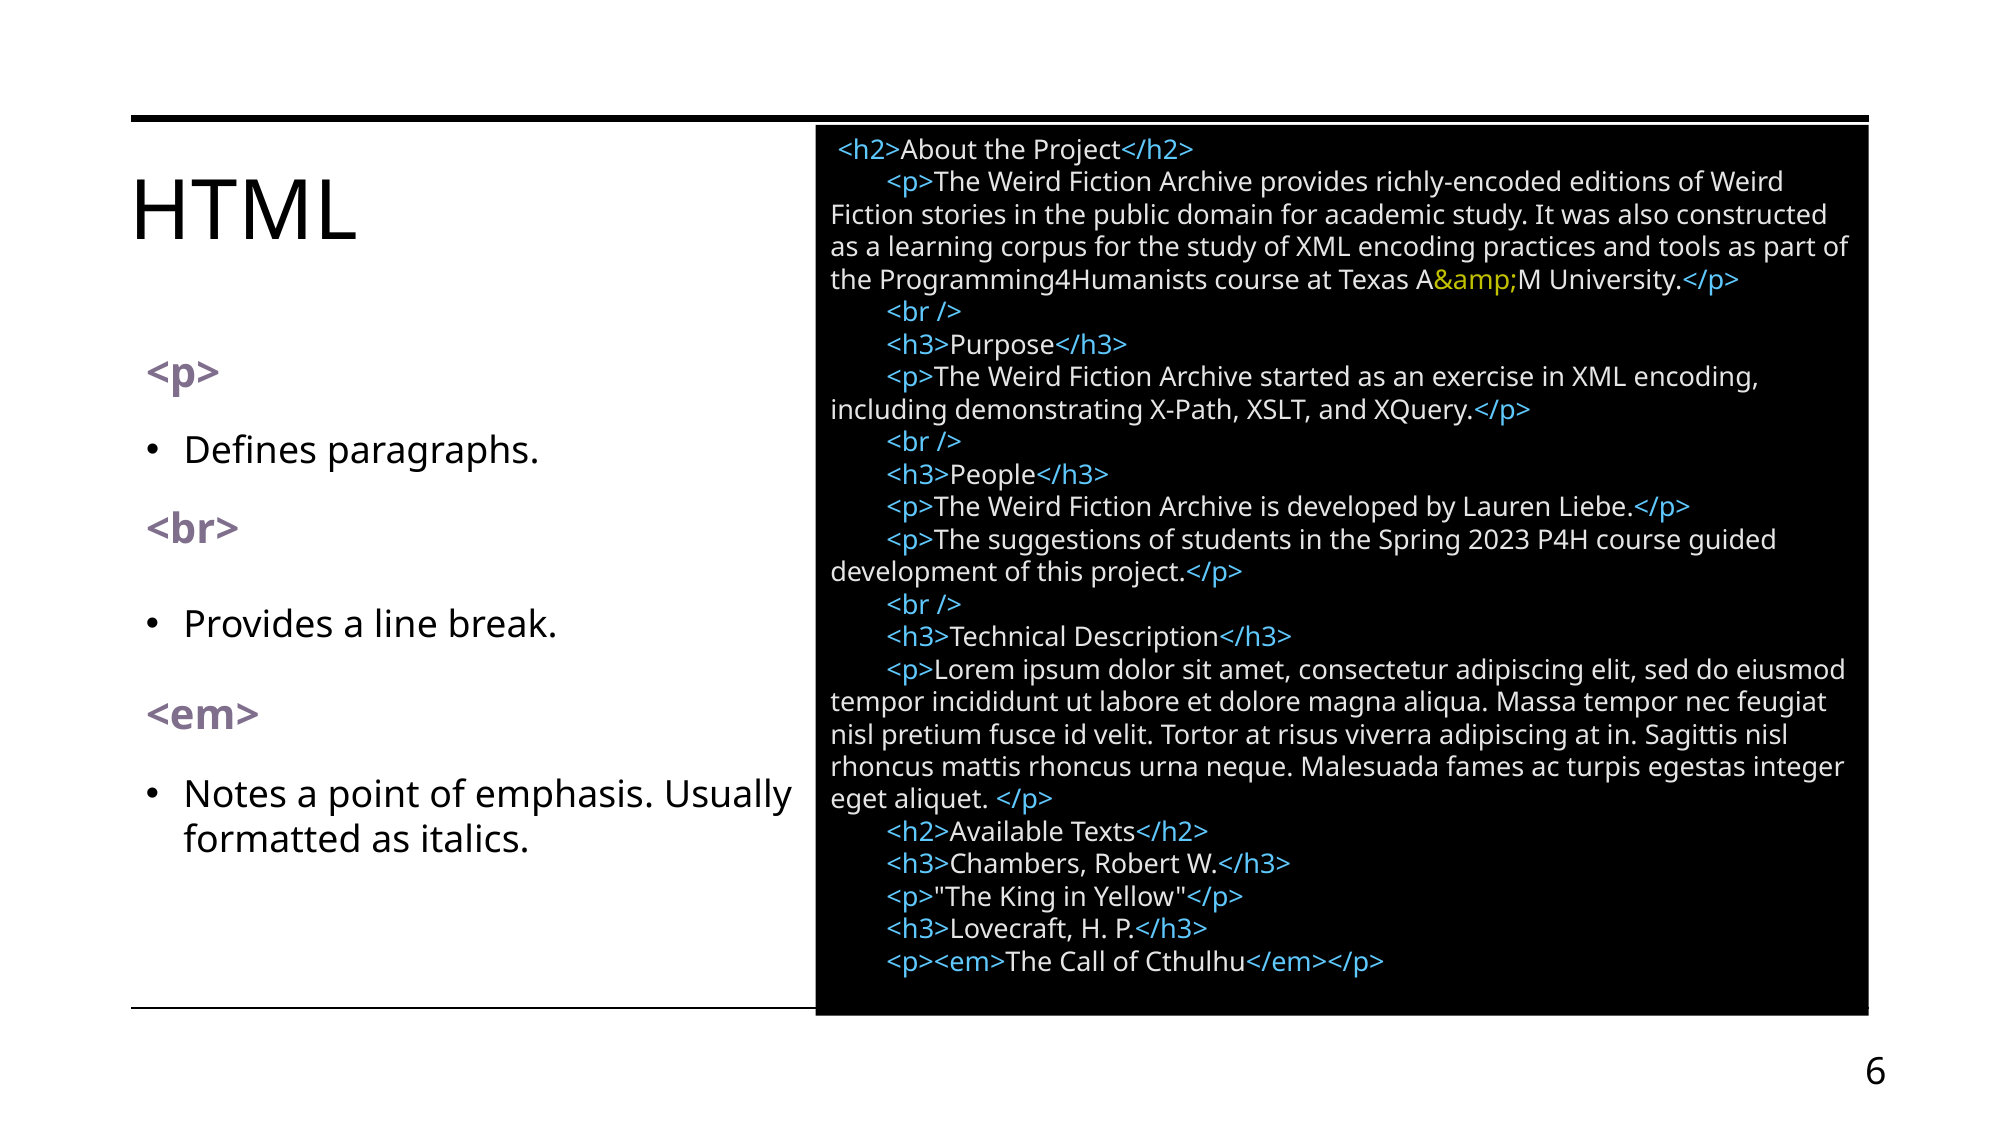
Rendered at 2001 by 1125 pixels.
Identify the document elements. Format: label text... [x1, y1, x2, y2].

text_box <em> [131, 670, 967, 757]
title HTML [114, 149, 815, 283]
text_box <br> [131, 484, 967, 571]
slide_number 6 [1791, 1042, 1902, 1103]
text_box Notes a point of emphasis. Usually formatted as italics. [131, 762, 876, 873]
list Defines paragraphs. [131, 418, 815, 484]
list <h2>About the Project</h2> <p>The Weird Fiction Archive provides richly-encoded editions of Weird Fiction stories in the public domain for academic study. It was also constructed as a learning corpus for the study of XML encoding practices and tools as part of the Programming4Humanists course at Texas A&amp;M University.</p> <br /> <h3>Purpose</h3> <p>The Weird Fiction Archive started as an exercise in XML encoding, including demonstrating X-Path, XSLT, and XQuery.</p> <br /> <h3>People</h3> <p>The Weird Fiction Archive is developed by Lauren Liebe.</p> <p>The suggestions of students in the Spring 2023 P4H course guided development of this project.</p> <br /> <h3>Technical Description</h3> <p>Lorem ipsum dolor sit amet, consectetur adipiscing elit, sed do eiusmod tempor incididunt ut labore et dolore magna aliqua. Massa tempor nec feugiat nisl pretium fusce id velit. Tortor at risus viverra adipiscing at in. Sagittis nisl rhoncus mattis rhoncus urna neque. Malesuada fames ac turpis egestas integer eget aliquet. </p> <h2>Available Texts</h2> <h3>Chambers, Robert W.</h3> <p>"The King in Yellow"</p> <h3>Lovecraft, H. P.</h3> <p><em>The Call of Cthulhu</em></p> [815, 124, 1869, 1016]
list <p> [131, 328, 815, 415]
text_box Provides a line break. [131, 592, 992, 703]
